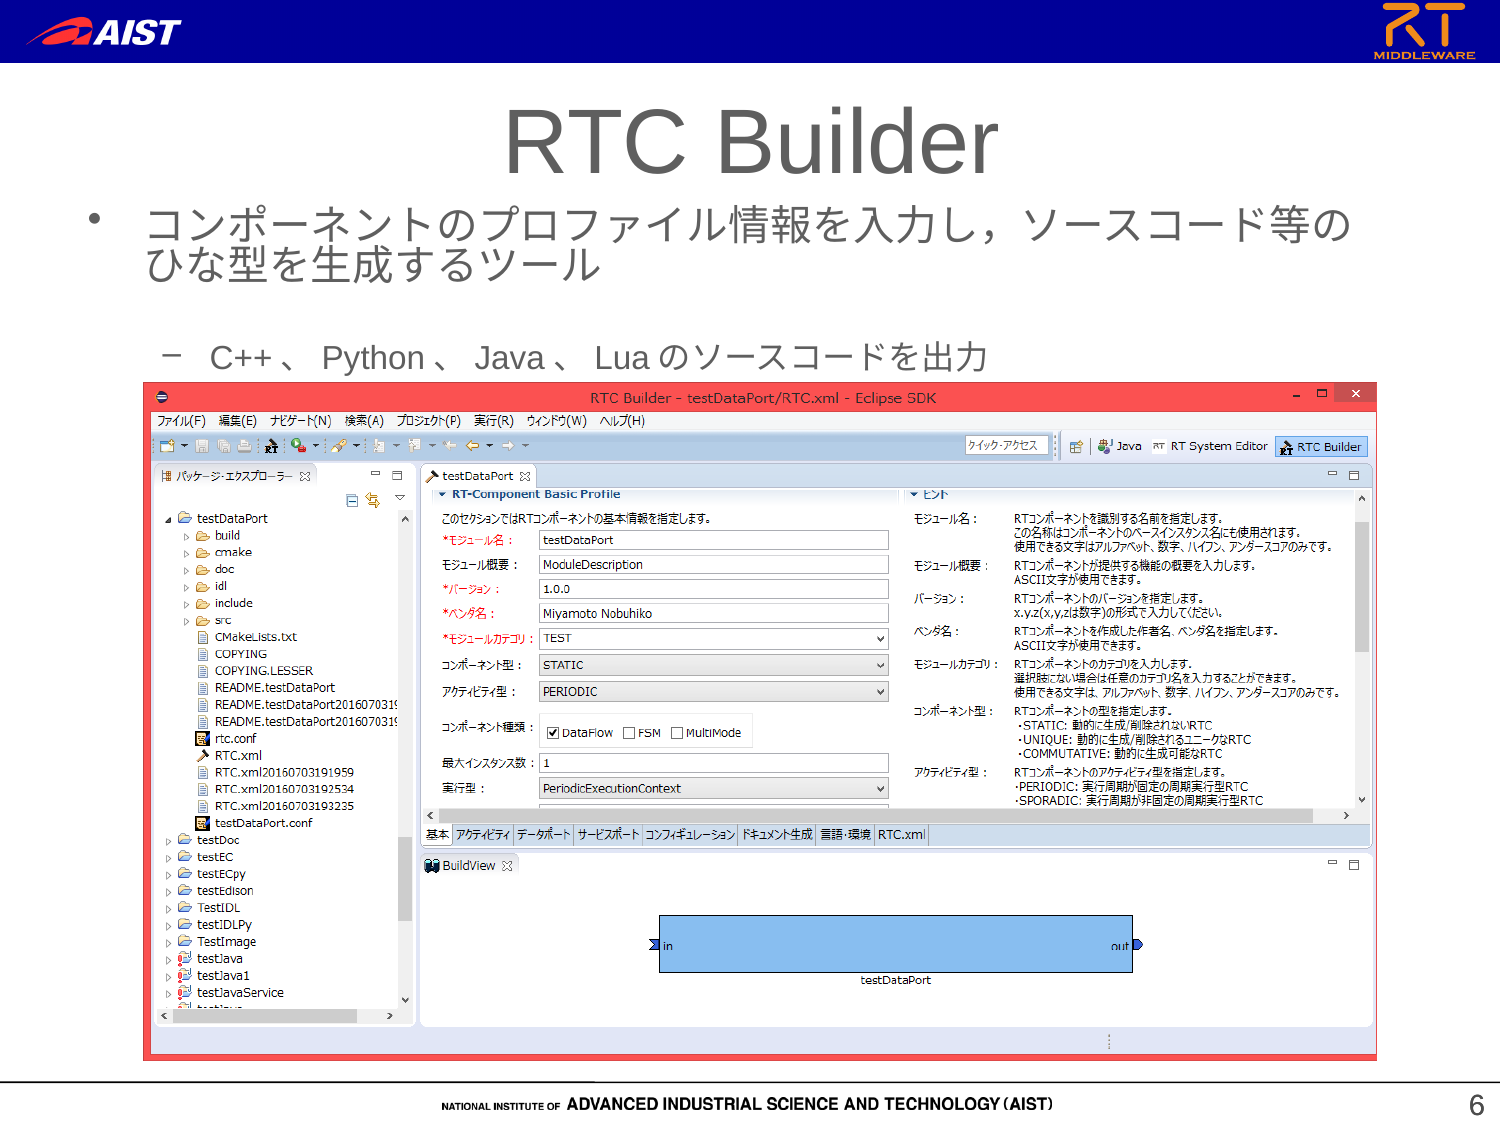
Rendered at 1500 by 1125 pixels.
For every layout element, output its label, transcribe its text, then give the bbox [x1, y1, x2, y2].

text_box 6 [1149, 1078, 1500, 1125]
picture [143, 381, 1377, 1061]
title RTC Builder [29, 66, 1474, 208]
picture [0, 0, 1500, 63]
picture [442, 1097, 1052, 1110]
list コンポーネントのプロファイル情報を入力し，ソースコード等のひな型を生成するツール C++、Python、Java、Luaのソースコードを出力 [72, 208, 1372, 578]
